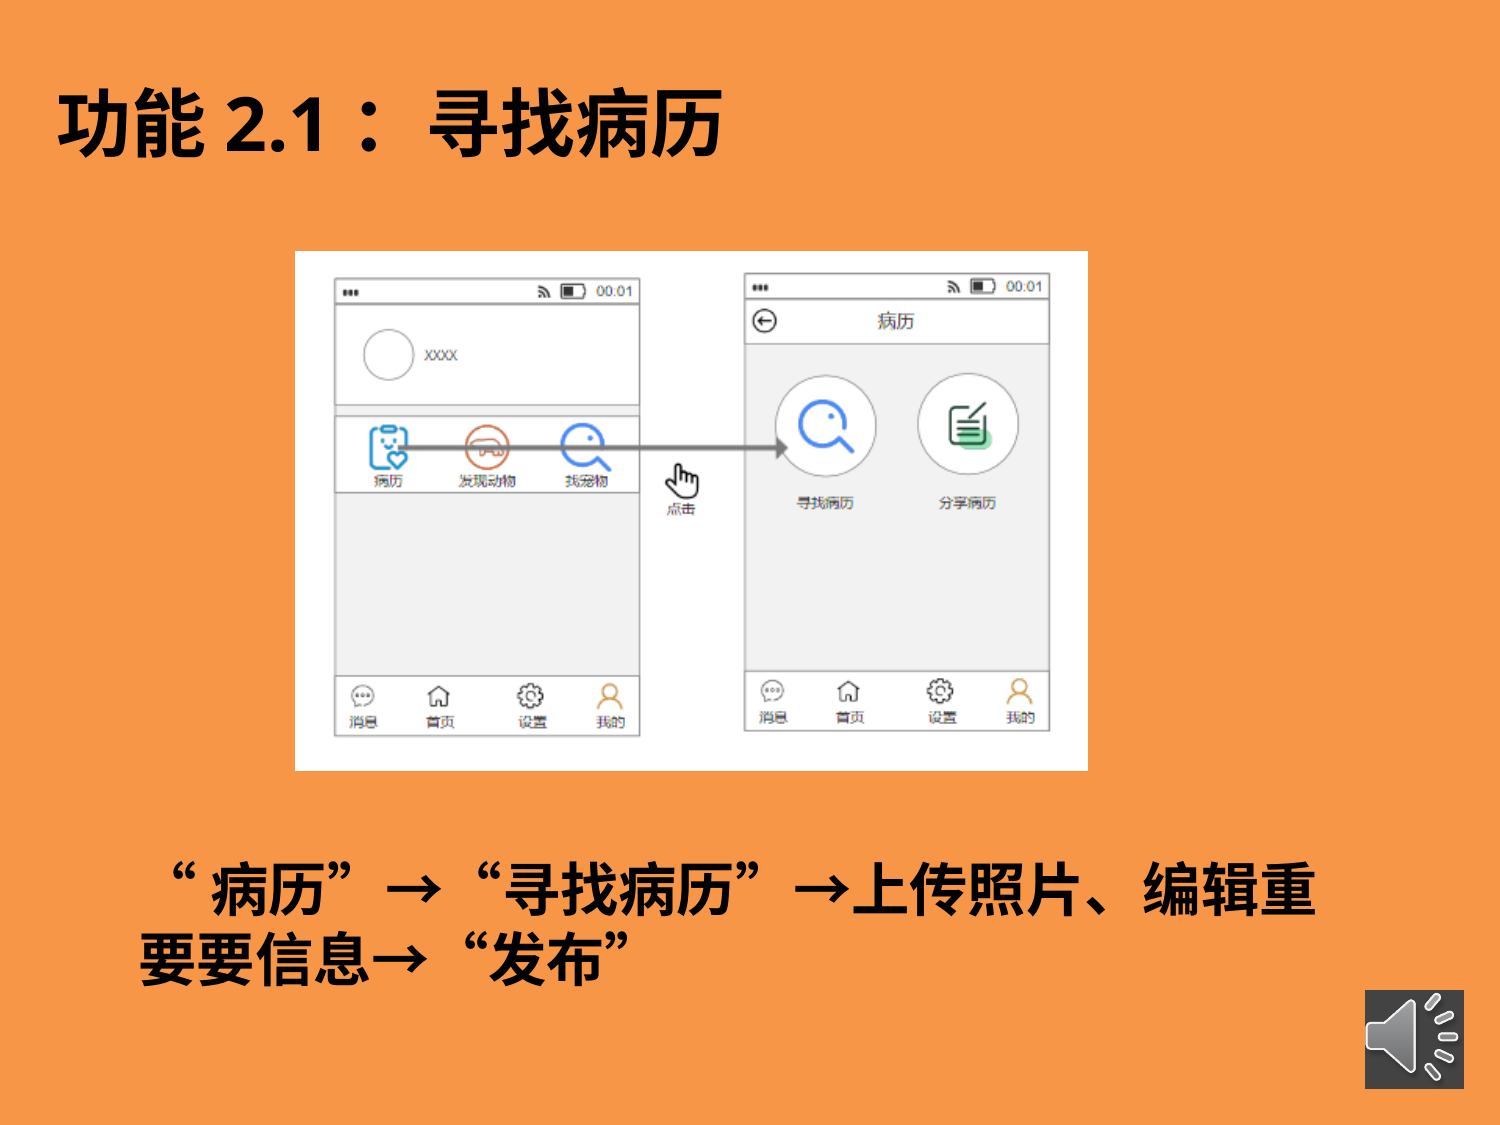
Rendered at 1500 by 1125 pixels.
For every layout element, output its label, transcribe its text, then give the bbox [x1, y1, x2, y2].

text_box 功能2.1：寻找病历 [41, 69, 740, 175]
picture [295, 251, 1088, 771]
picture [1364, 989, 1465, 1090]
text_box “病历”→“寻找病历”→上传照片、编辑重要要信息→“发布” [123, 845, 1376, 1001]
